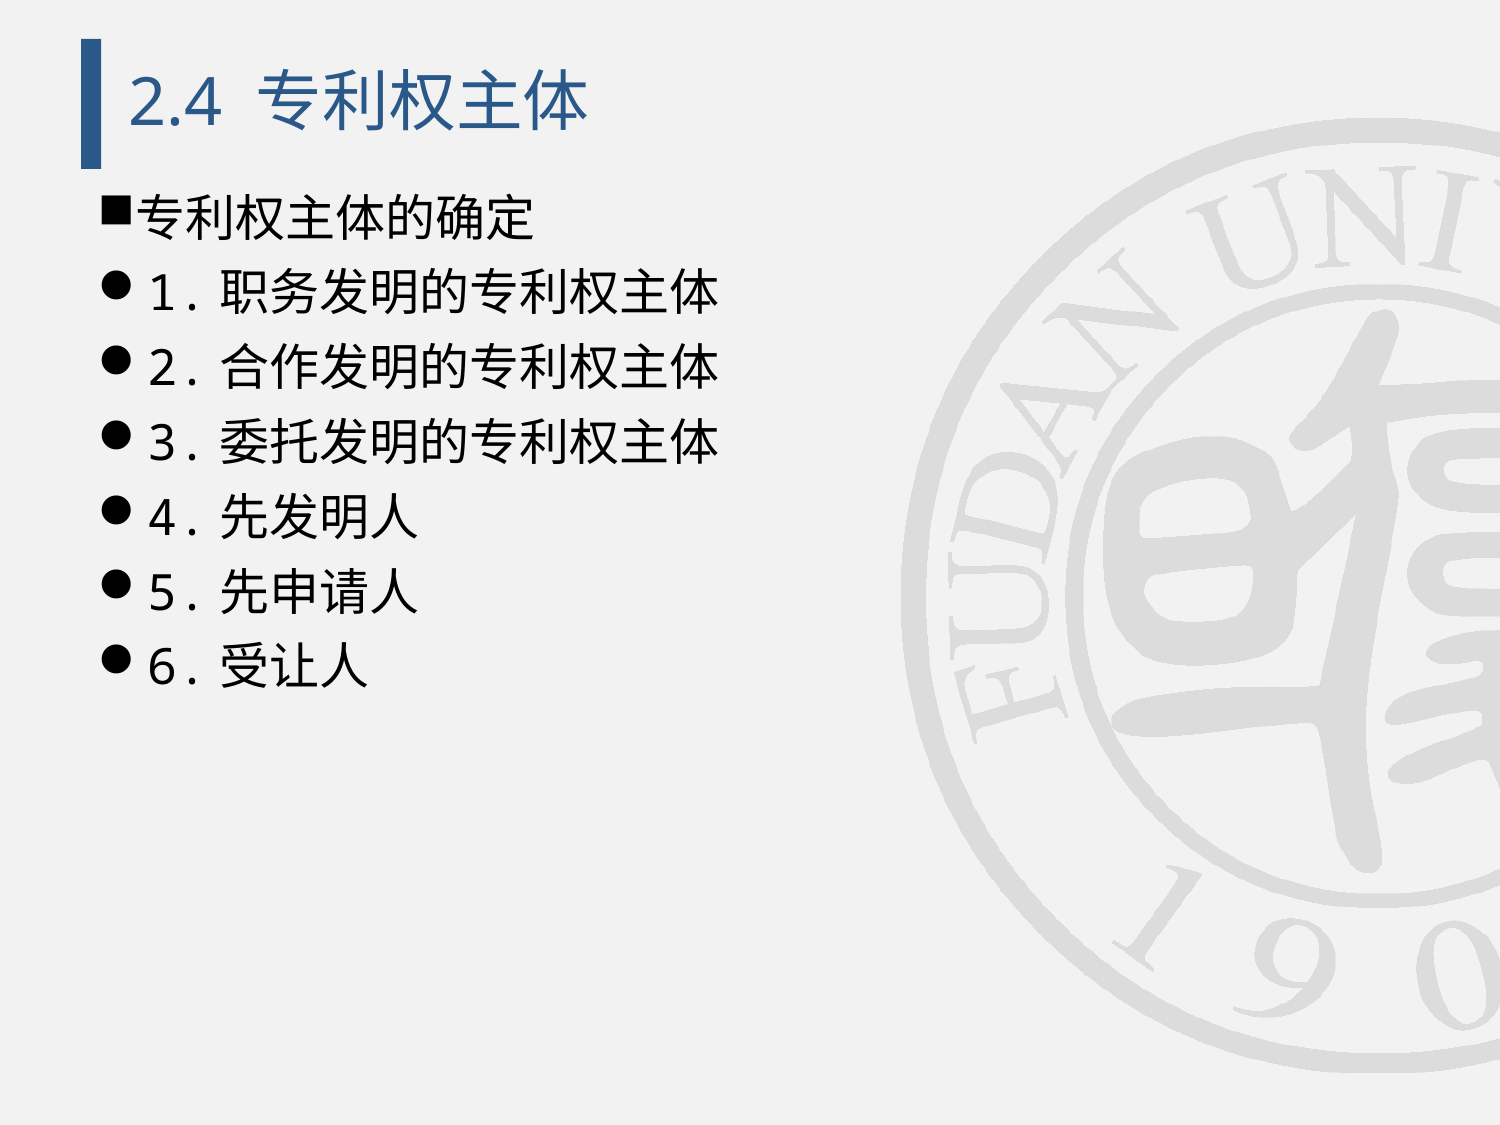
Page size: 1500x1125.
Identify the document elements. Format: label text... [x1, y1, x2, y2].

list 专利权主体的确定 1.职务发明的专利权主体 2.合作发明的专利权主体 3.委托发明的专利权主体 4.先发明人 5.先申请人 6.受让人 [82, 185, 1417, 1014]
title 2.4 专利权主体 [113, 49, 1387, 159]
